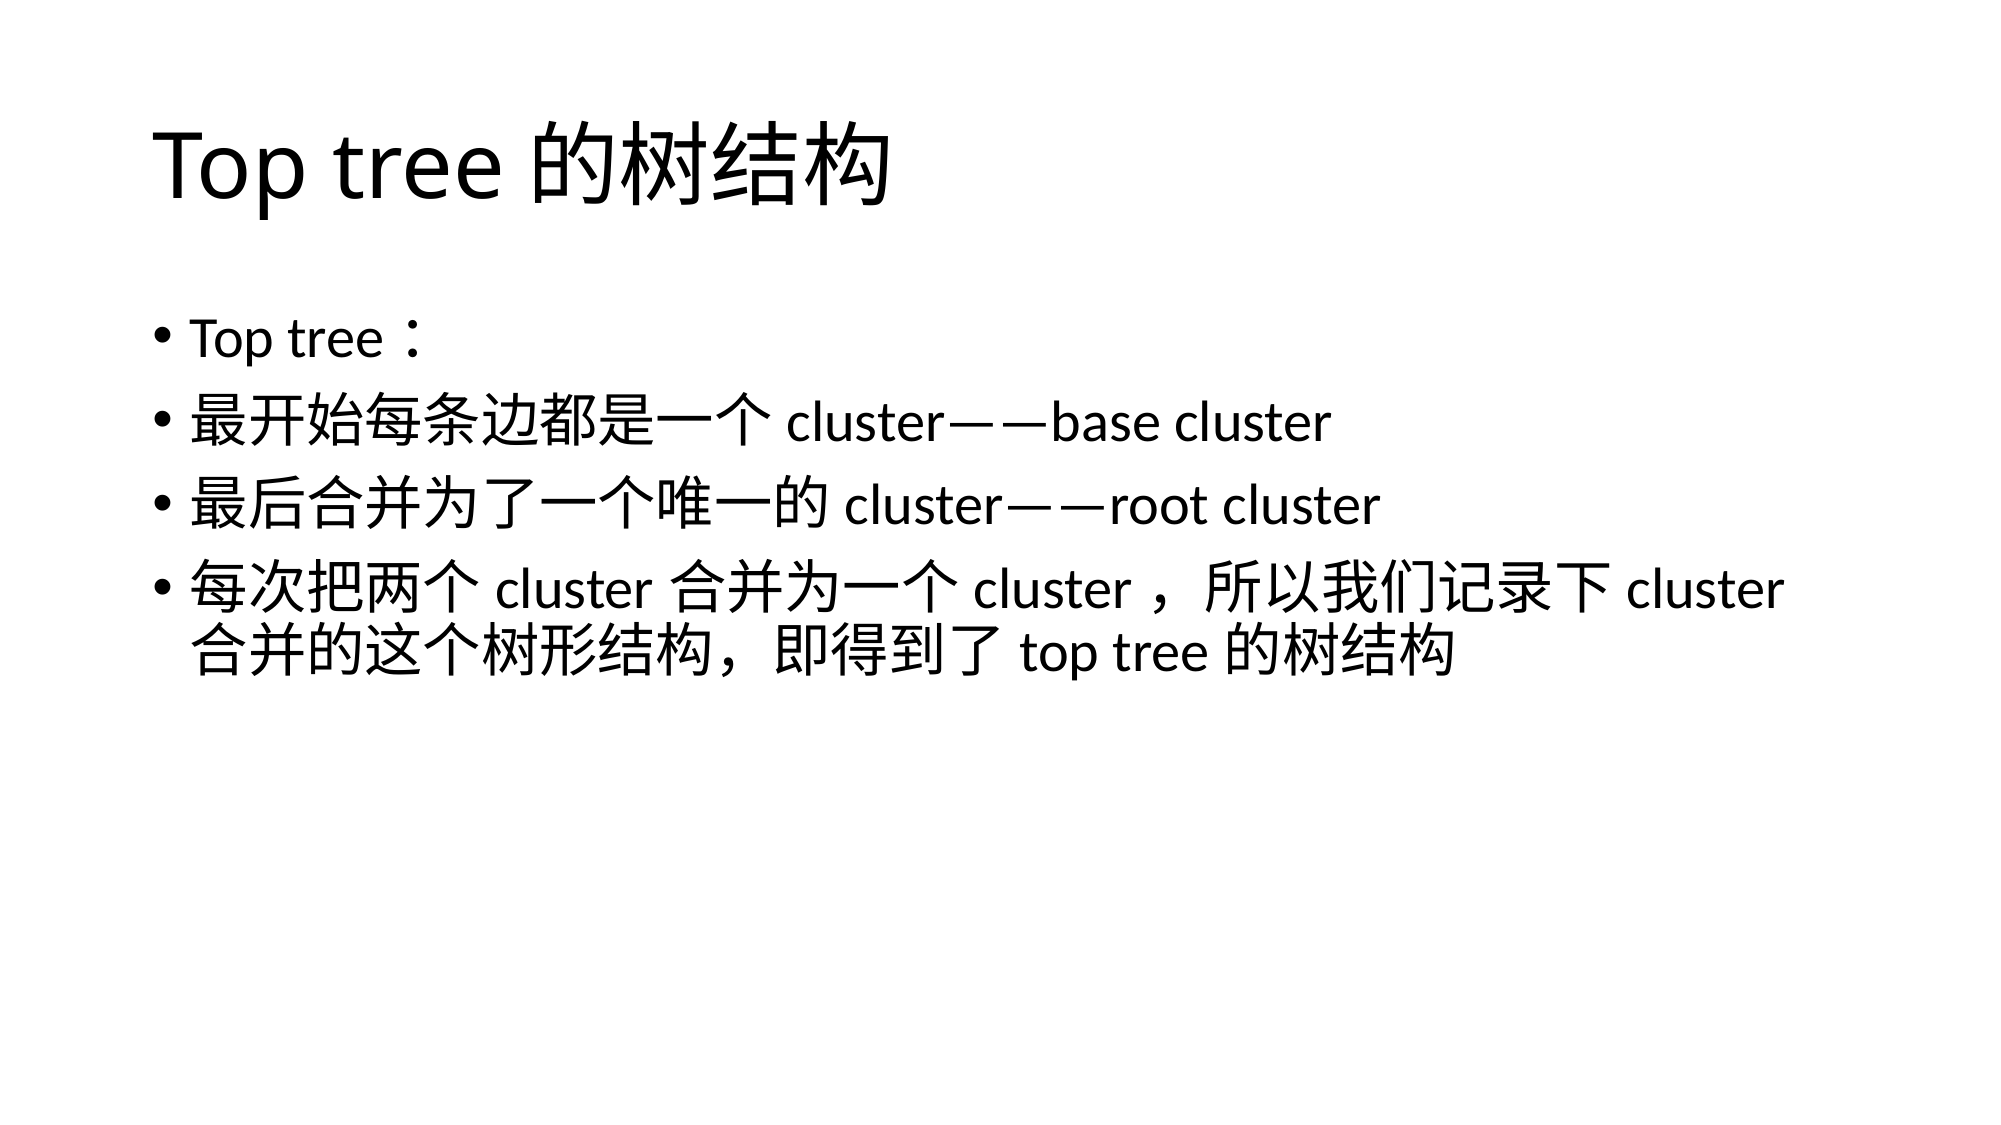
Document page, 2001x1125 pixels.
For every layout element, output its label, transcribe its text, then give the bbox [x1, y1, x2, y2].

list Top tree： 最开始每条边都是一个cluster——base cluster 最后合并为了一个唯一的cluster——root cluster 每次把两个cluster合并为一个cluster，所以我们记录下cluster合并的这个树形结构，即得到了top tree的树结构 [137, 299, 1863, 1014]
title Top tree的树结构 [137, 59, 1863, 278]
